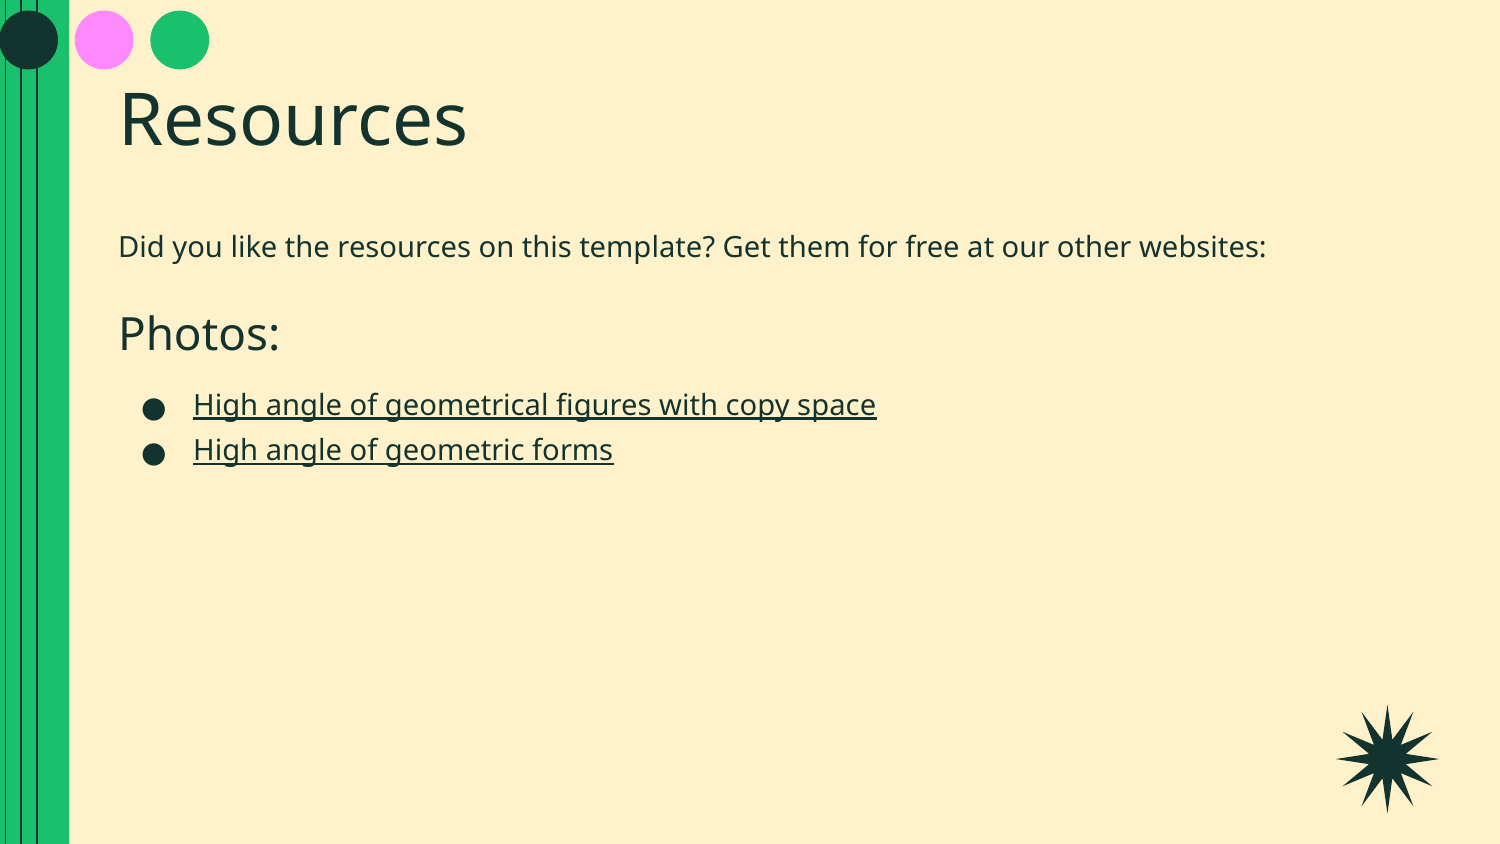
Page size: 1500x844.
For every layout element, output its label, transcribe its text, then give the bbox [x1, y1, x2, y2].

list Did you like the resources on this template? Get them for free at our other websites: Photos: High angle of geometrical figures with copy space High angle of geometric forms [118, 207, 1382, 756]
title Resources [118, 57, 1382, 144]
